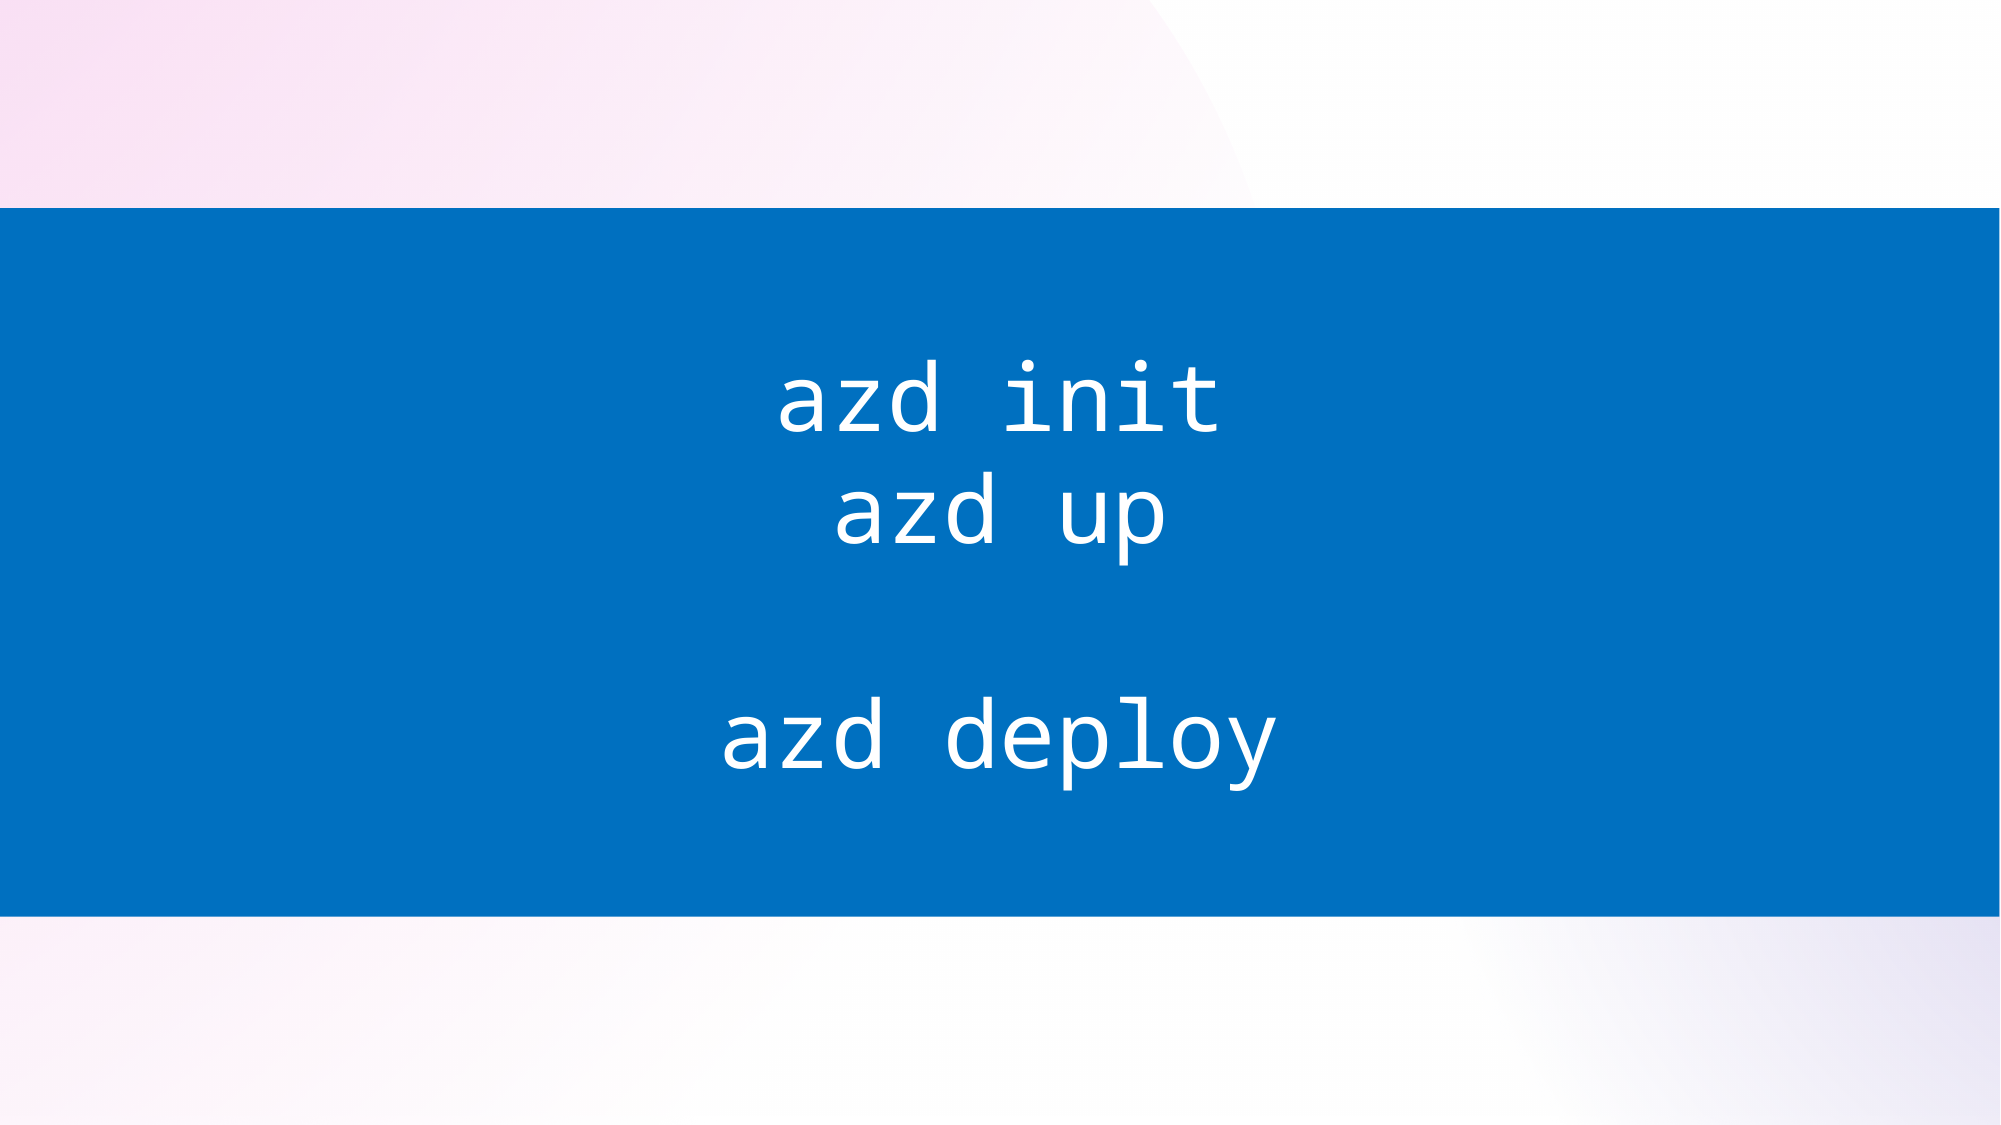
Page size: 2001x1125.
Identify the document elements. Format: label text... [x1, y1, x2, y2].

text_box azd init azd up azd deploy [0, 207, 2000, 918]
picture [0, 0, 2001, 1125]
